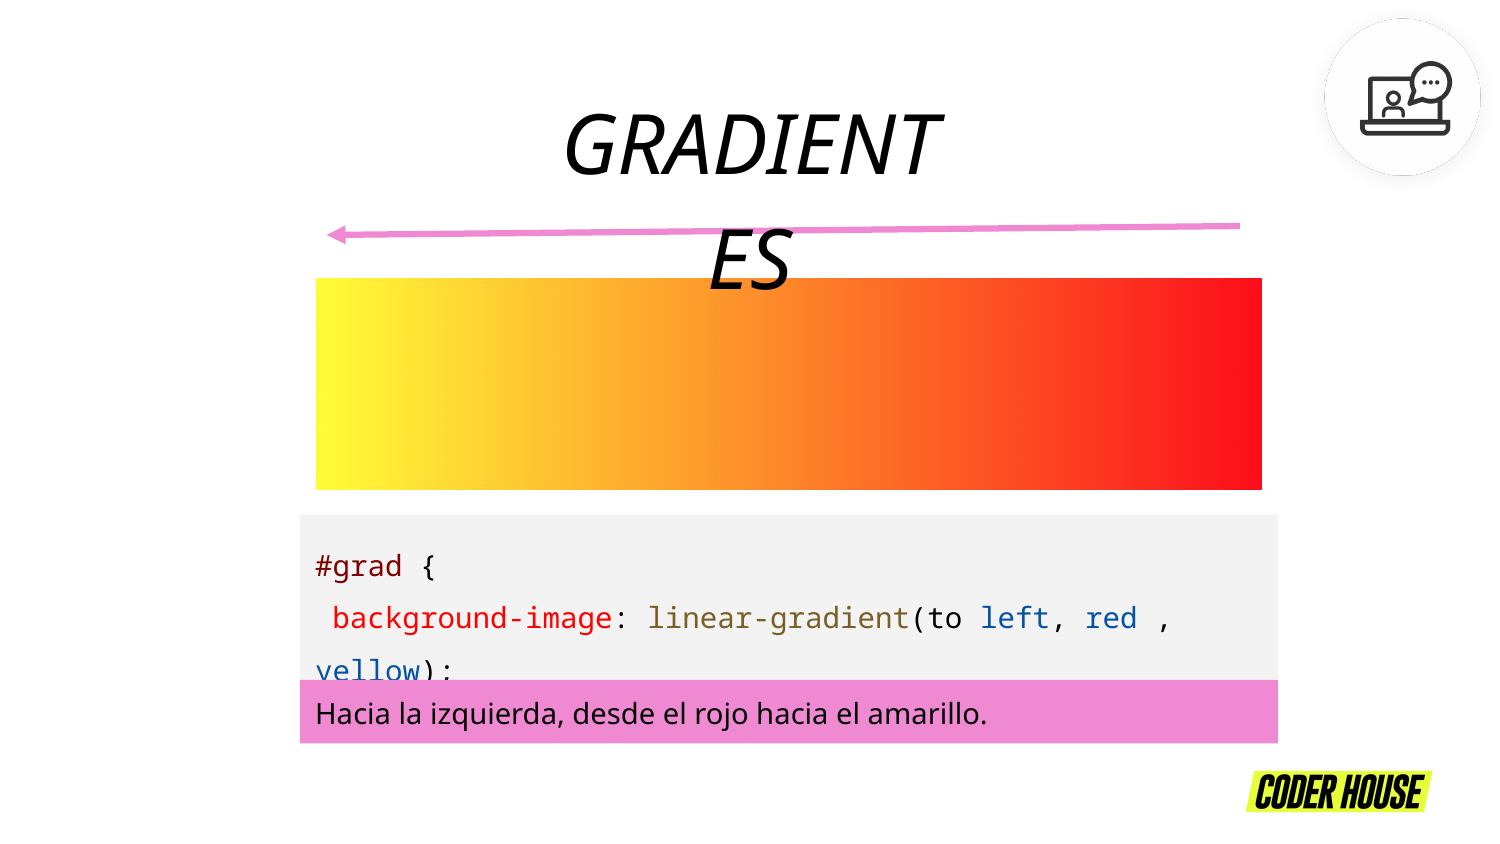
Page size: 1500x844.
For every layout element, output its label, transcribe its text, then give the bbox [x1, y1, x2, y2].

text_box Hacia la izquierda, desde el rojo hacia el amarillo. [299, 679, 1278, 744]
picture [1305, 0, 1500, 195]
text_box GRADIENTES [530, 61, 970, 176]
picture [316, 272, 1262, 497]
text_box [326, 225, 1241, 236]
text_box #grad { background-image: linear-gradient(to left, red , yellow); } [299, 514, 1278, 679]
picture [1241, 764, 1437, 819]
